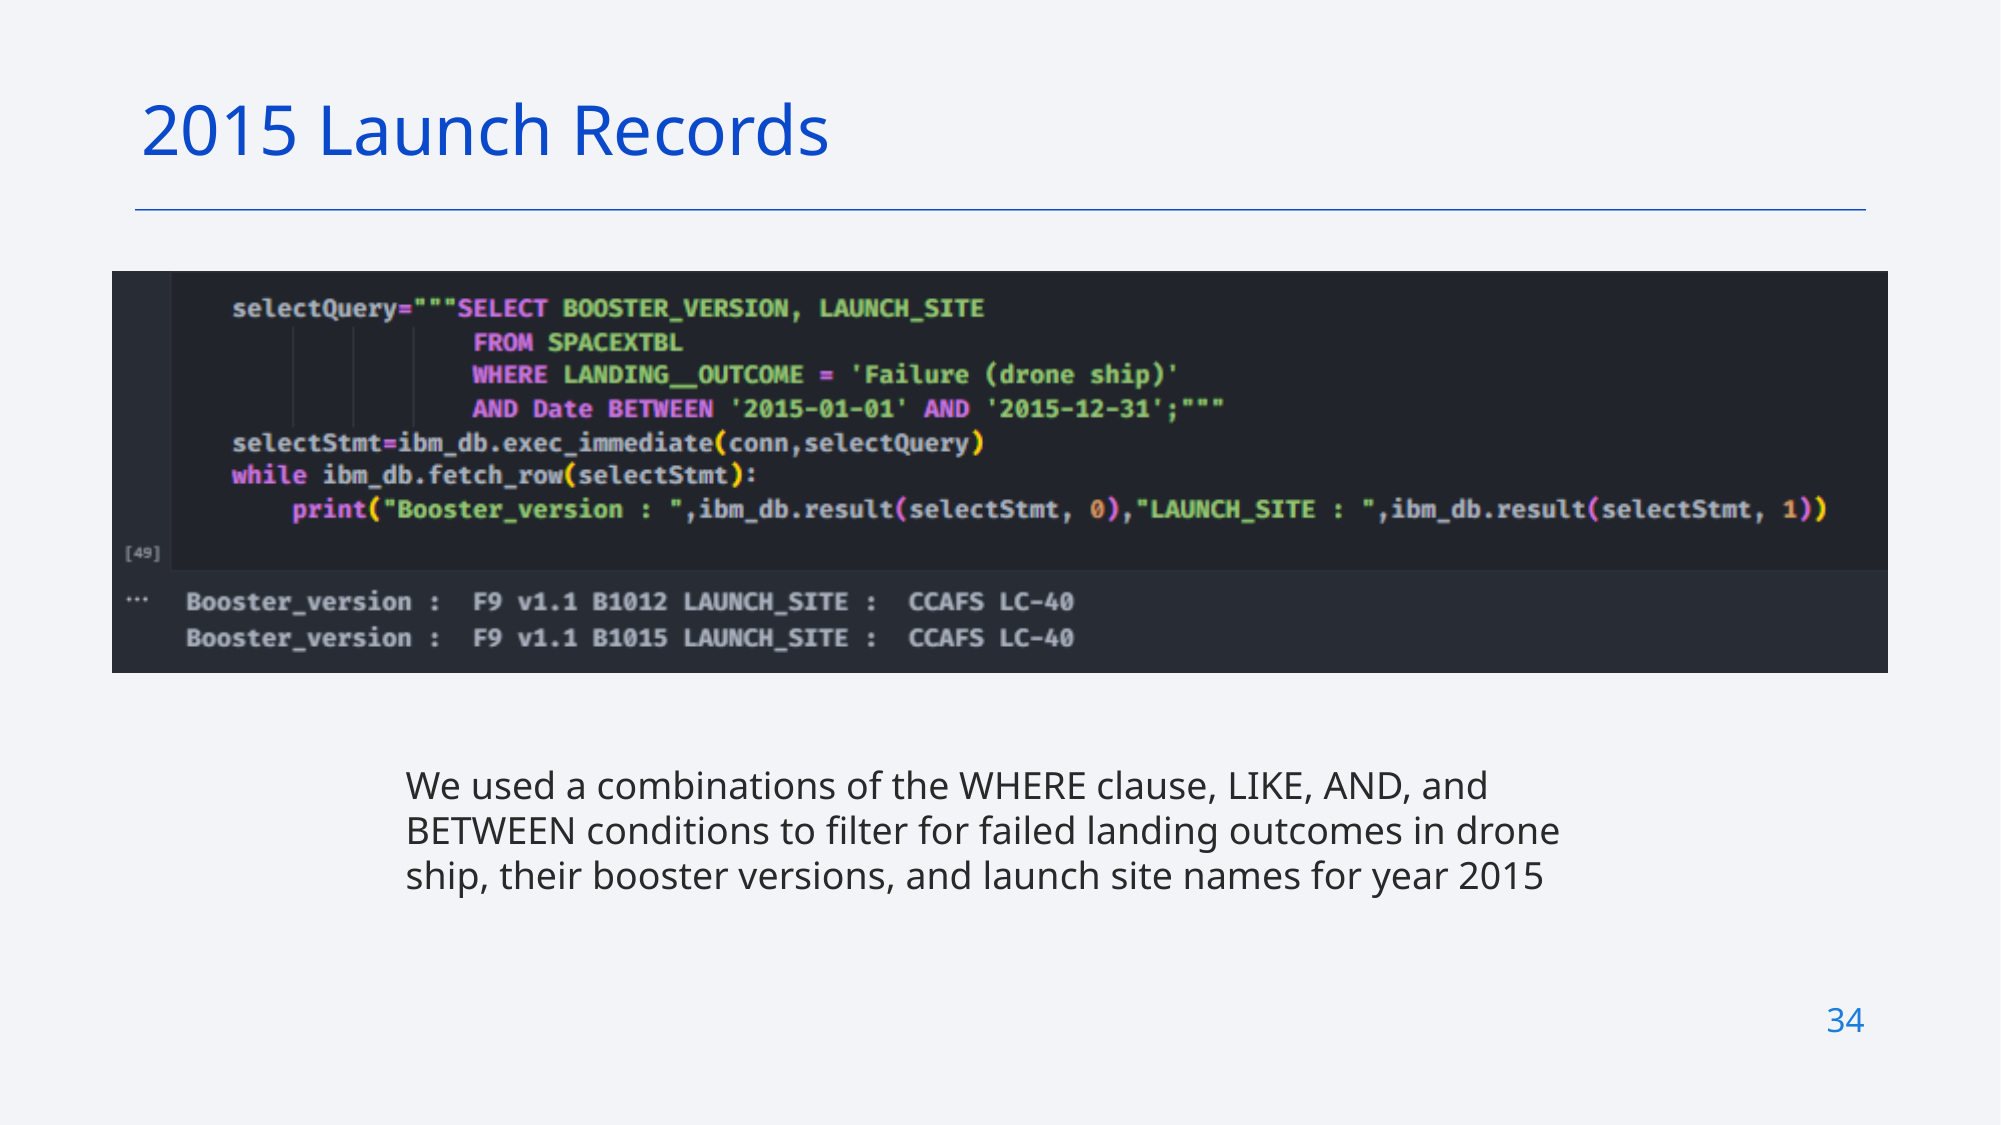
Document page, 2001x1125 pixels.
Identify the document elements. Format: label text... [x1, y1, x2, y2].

text_box 2015 Launch Records [126, 88, 1852, 179]
text_box We used a combinations of the WHERE clause, LIKE, AND, and BETWEEN conditions to filter for failed landing outcomes in drone ship, their booster versions, and launch site names for year 2015 [390, 754, 1587, 905]
slide_number 34 [1429, 988, 1880, 1055]
picture [0, 0, 2001, 1125]
